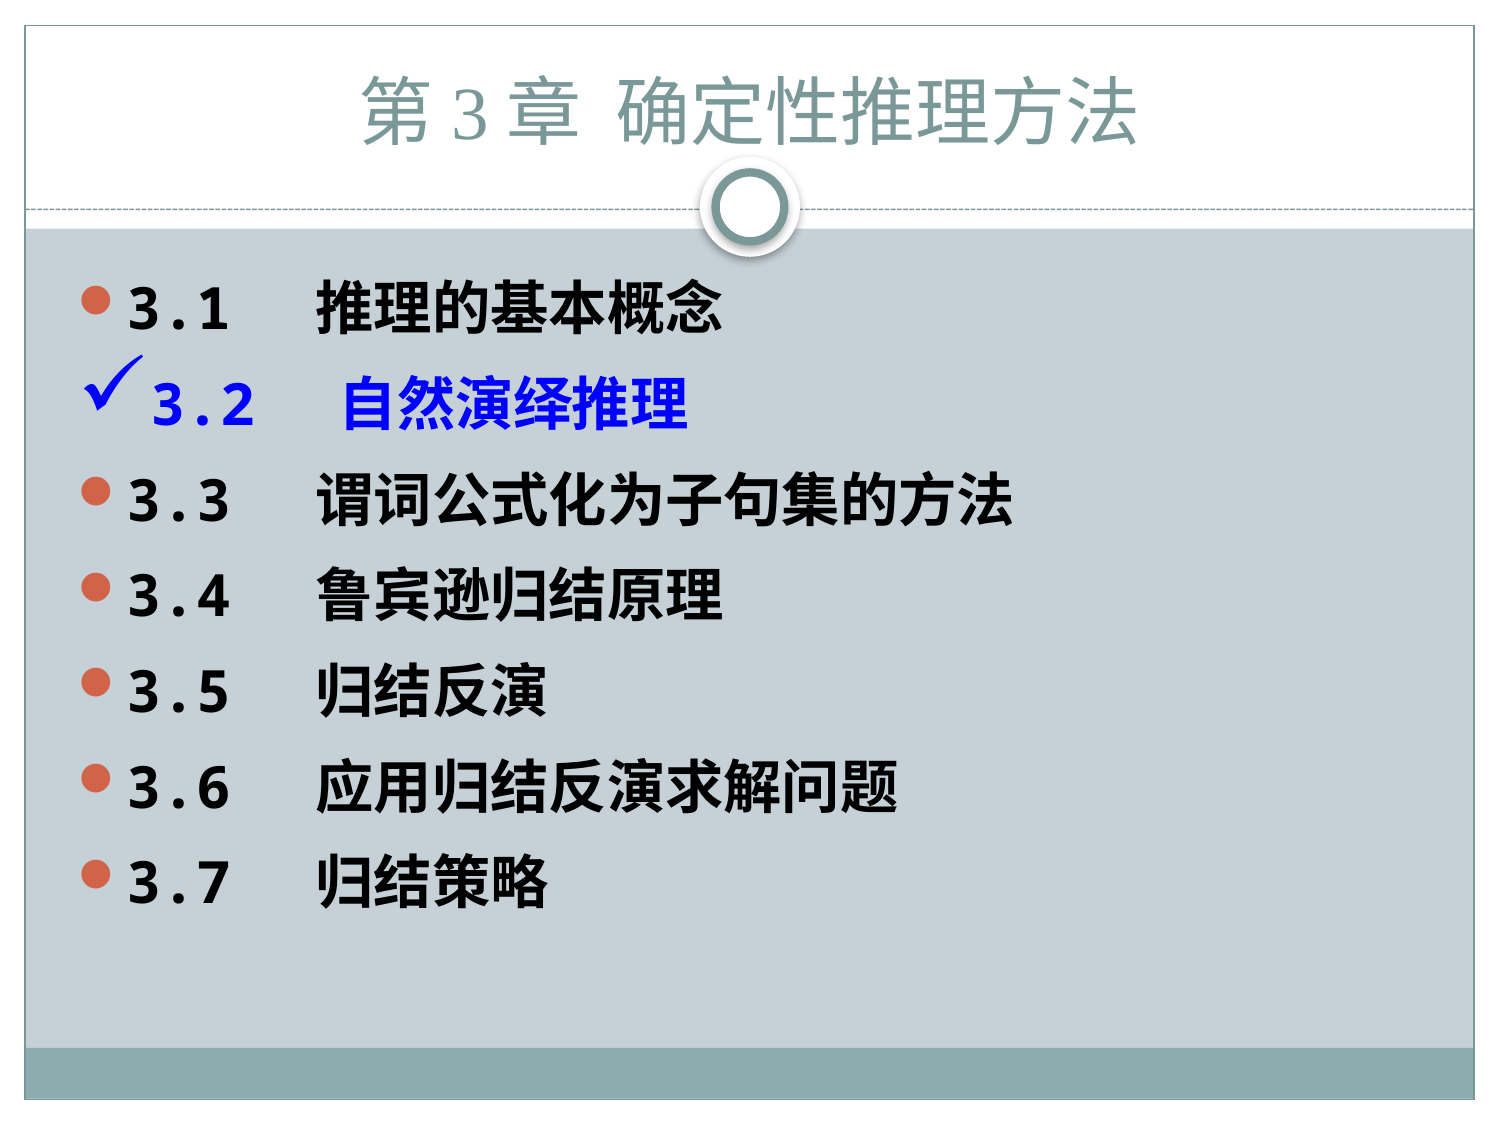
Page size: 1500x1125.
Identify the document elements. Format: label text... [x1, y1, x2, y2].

list 3.1 推理的基本概念 3.2 自然演绎推理 3.3 谓词公式化为子句集的方法 3.4 鲁宾逊归结原理 3.5 归结反演 3.6 应用归结反演求解问题 3.7 归结策略 [62, 249, 1451, 852]
slide_number [715, 168, 791, 241]
title 第3章 确定性推理方法 [49, 37, 1450, 163]
